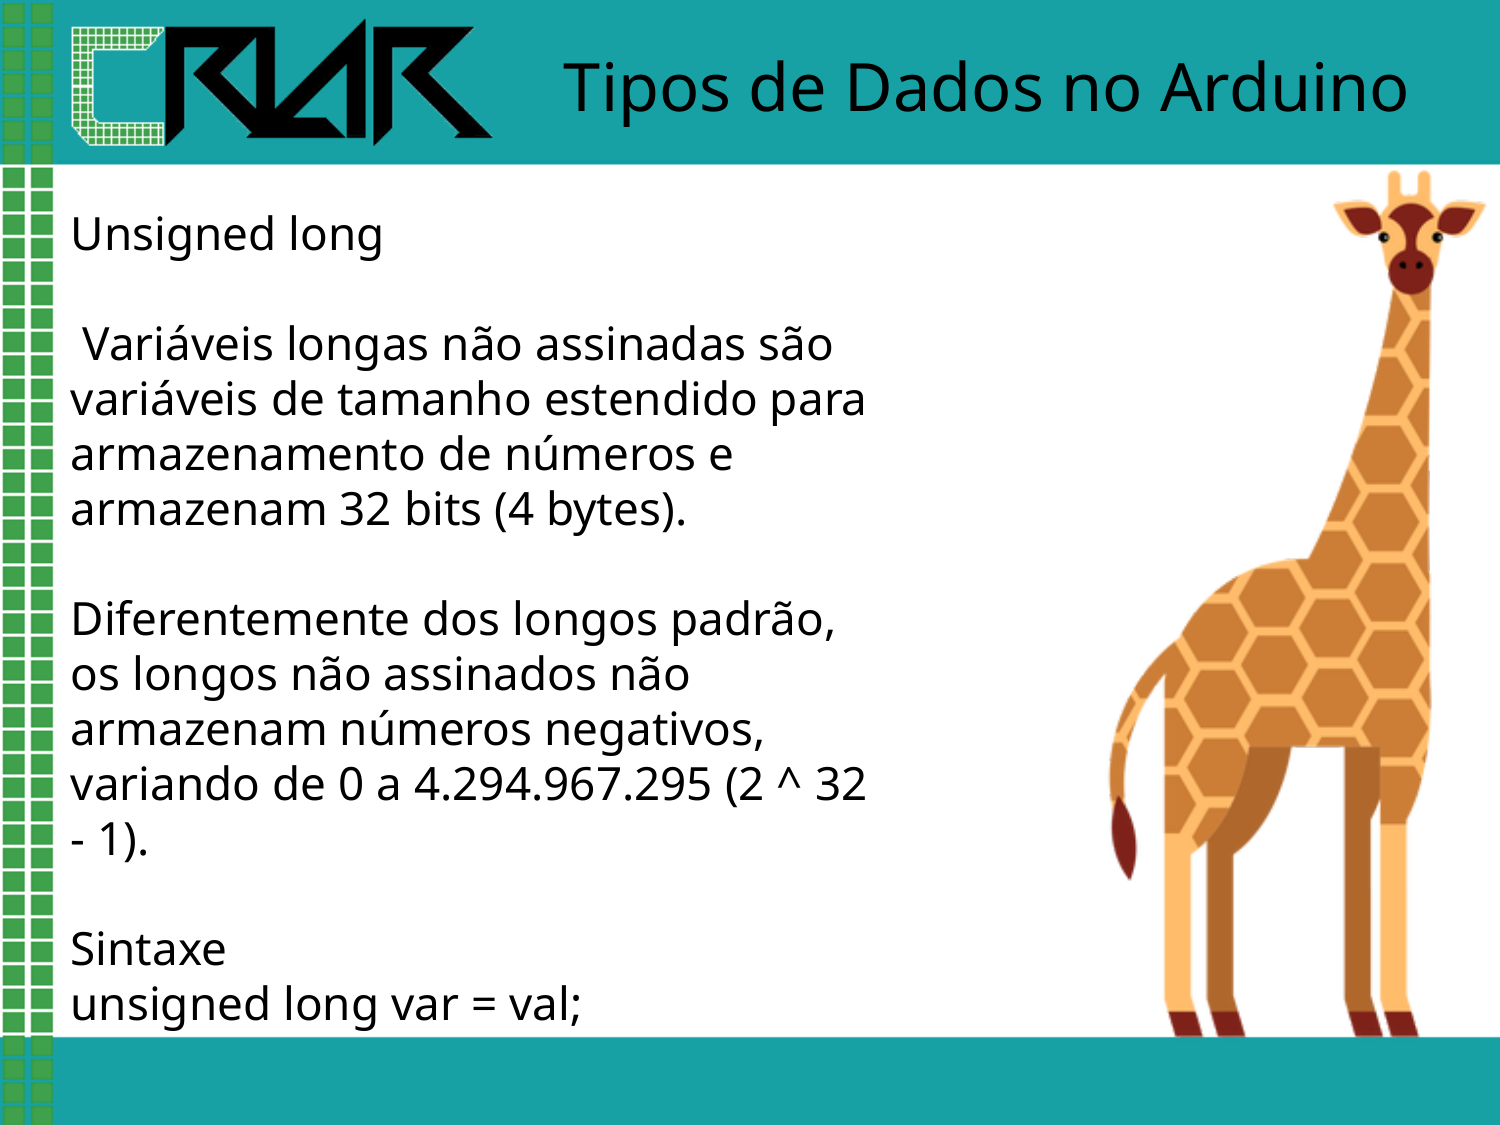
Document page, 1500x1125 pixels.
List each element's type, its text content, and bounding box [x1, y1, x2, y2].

text_box Unsigned long Variáveis ​​longas não assinadas são variáveis ​​de tamanho estendido para armazenamento de números e armazenam 32 bits (4 bytes). Diferentemente dos longos padrão, os longos não assinados não armazenam números negativos, variando de 0 a 4.294.967.295 (2 ^ 32 - 1). Sintaxe unsigned long var = val; [55, 197, 901, 1092]
text_box Tipos de Dados no Arduino [478, 31, 1497, 138]
picture [0, 0, 1500, 1125]
